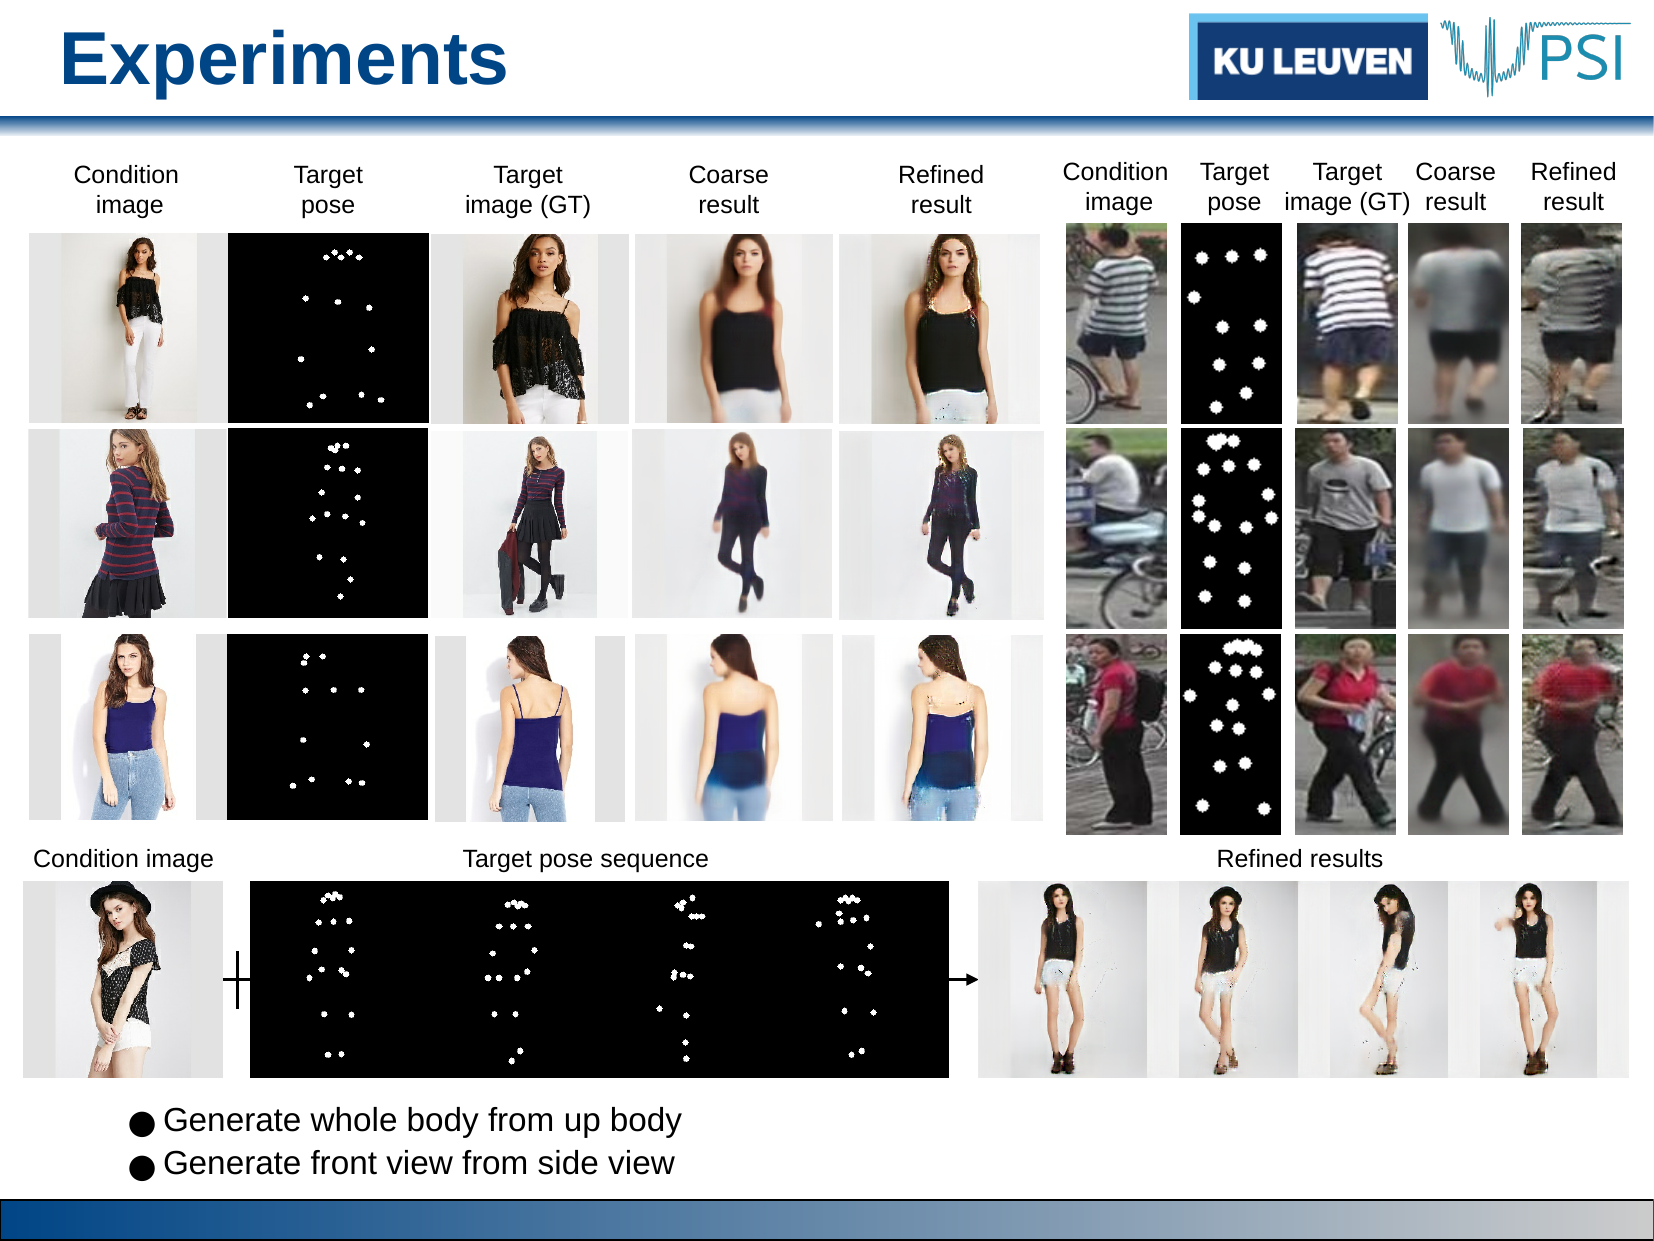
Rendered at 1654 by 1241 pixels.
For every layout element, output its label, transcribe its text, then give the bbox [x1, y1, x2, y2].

picture [1065, 223, 1167, 424]
picture [1065, 428, 1167, 630]
picture [1188, 6, 1645, 107]
picture [1295, 634, 1396, 836]
picture [635, 234, 834, 423]
picture [1408, 428, 1509, 630]
text_box [0, 116, 1654, 136]
picture [978, 881, 1629, 1078]
text_box Condition image [41, 143, 219, 215]
text_box [0, 1200, 1654, 1241]
picture [1408, 634, 1510, 836]
picture [1521, 223, 1623, 424]
text_box Target pose [1145, 140, 1258, 212]
picture [1181, 428, 1282, 630]
picture [1181, 223, 1282, 424]
text_box Target pose sequence [440, 827, 732, 880]
text_box Condition image [1030, 140, 1145, 212]
text_box Coarse result [1437, 140, 1485, 212]
picture [1295, 428, 1396, 630]
text_box Refined results [1177, 827, 1424, 880]
picture [228, 428, 429, 618]
picture [632, 429, 833, 619]
picture [1408, 223, 1509, 424]
picture [839, 234, 1040, 424]
picture [1180, 634, 1281, 836]
text_box Condition image [0, 827, 270, 898]
text_box Refined result [852, 143, 1031, 215]
text_box Generate whole body from up body Generate front view from side view [127, 1079, 720, 1200]
picture [28, 634, 428, 821]
text_box Target image (GT) [439, 143, 618, 215]
picture [1522, 634, 1623, 836]
picture [430, 431, 629, 618]
picture [430, 234, 629, 424]
picture [28, 233, 429, 423]
title Experiments [59, 14, 1170, 100]
picture [434, 636, 625, 822]
picture [28, 428, 227, 618]
picture [635, 634, 834, 821]
text_box Coarse result [640, 143, 818, 215]
picture [22, 881, 224, 1078]
picture [1297, 223, 1398, 424]
picture [249, 881, 949, 1078]
picture [838, 430, 1045, 620]
picture [842, 635, 1043, 821]
text_box Refined result [1485, 140, 1654, 212]
picture [1065, 634, 1167, 836]
text_box Target pose [239, 143, 418, 215]
text_box Target image (GT) [1258, 140, 1437, 212]
picture [1522, 428, 1624, 630]
